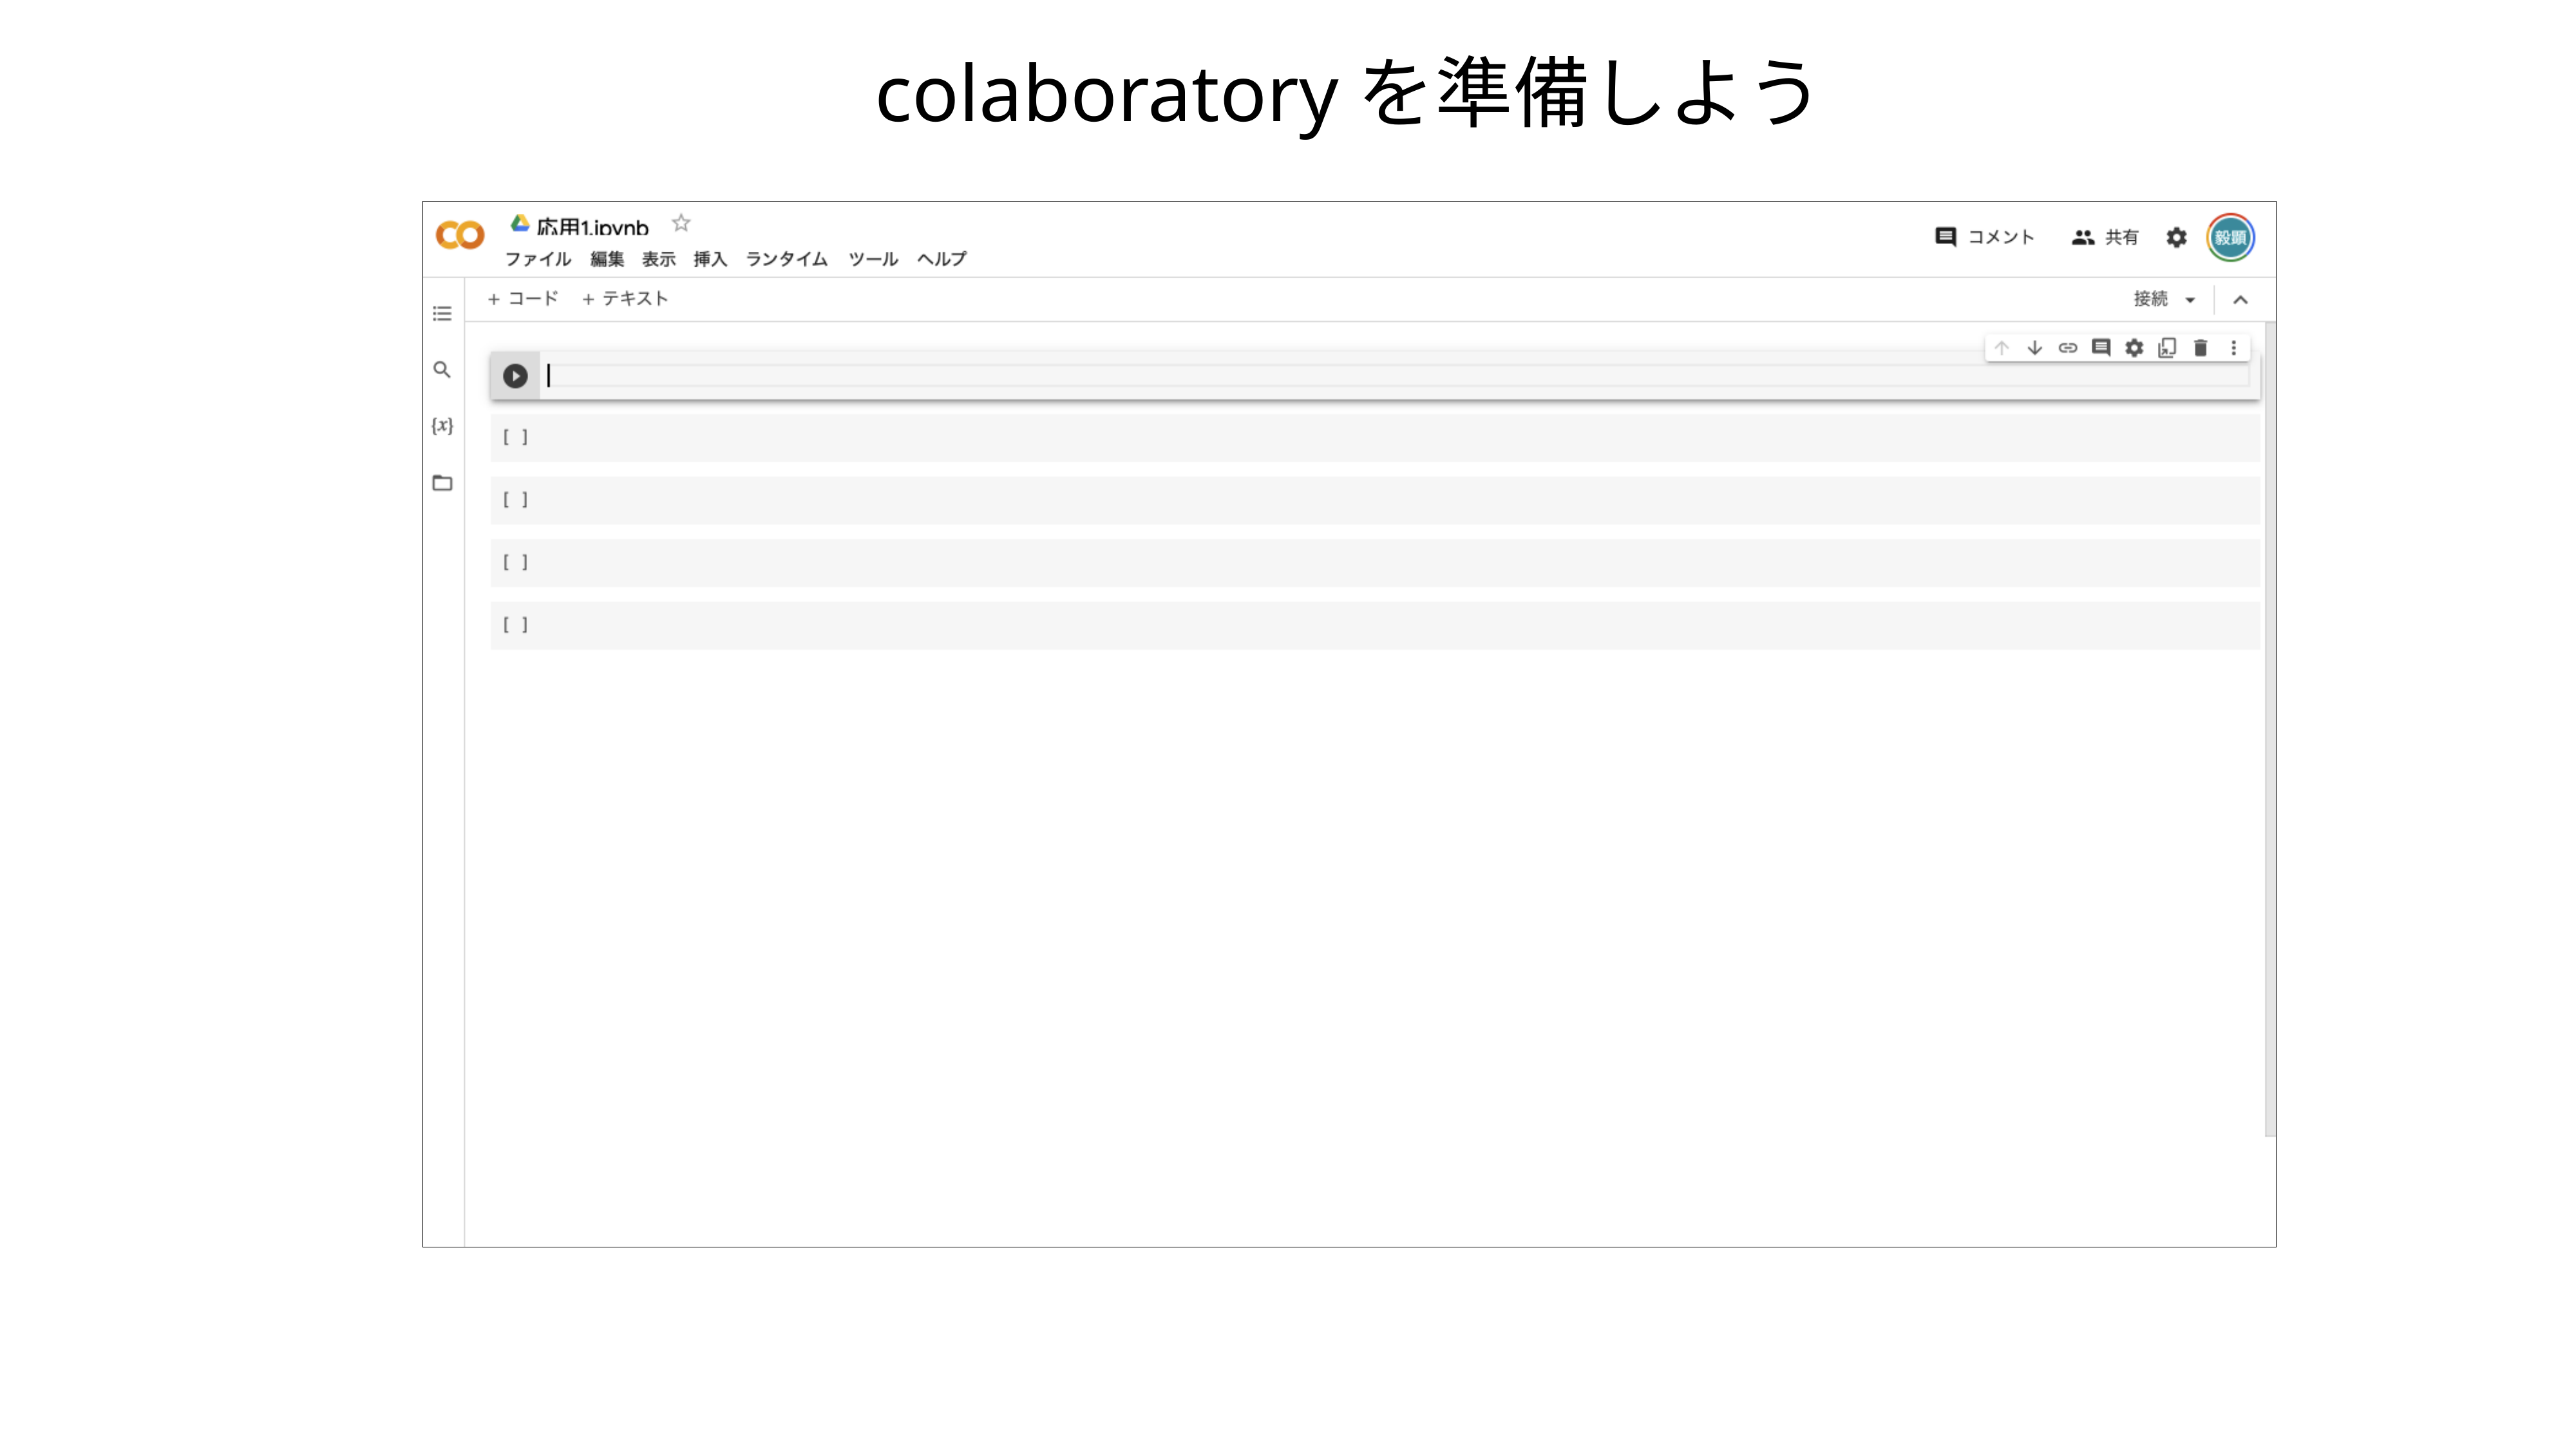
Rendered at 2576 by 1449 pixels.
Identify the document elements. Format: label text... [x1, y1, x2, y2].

picture [422, 201, 2277, 1248]
text_box colaboratoryを準備しよう [869, 48, 1830, 144]
